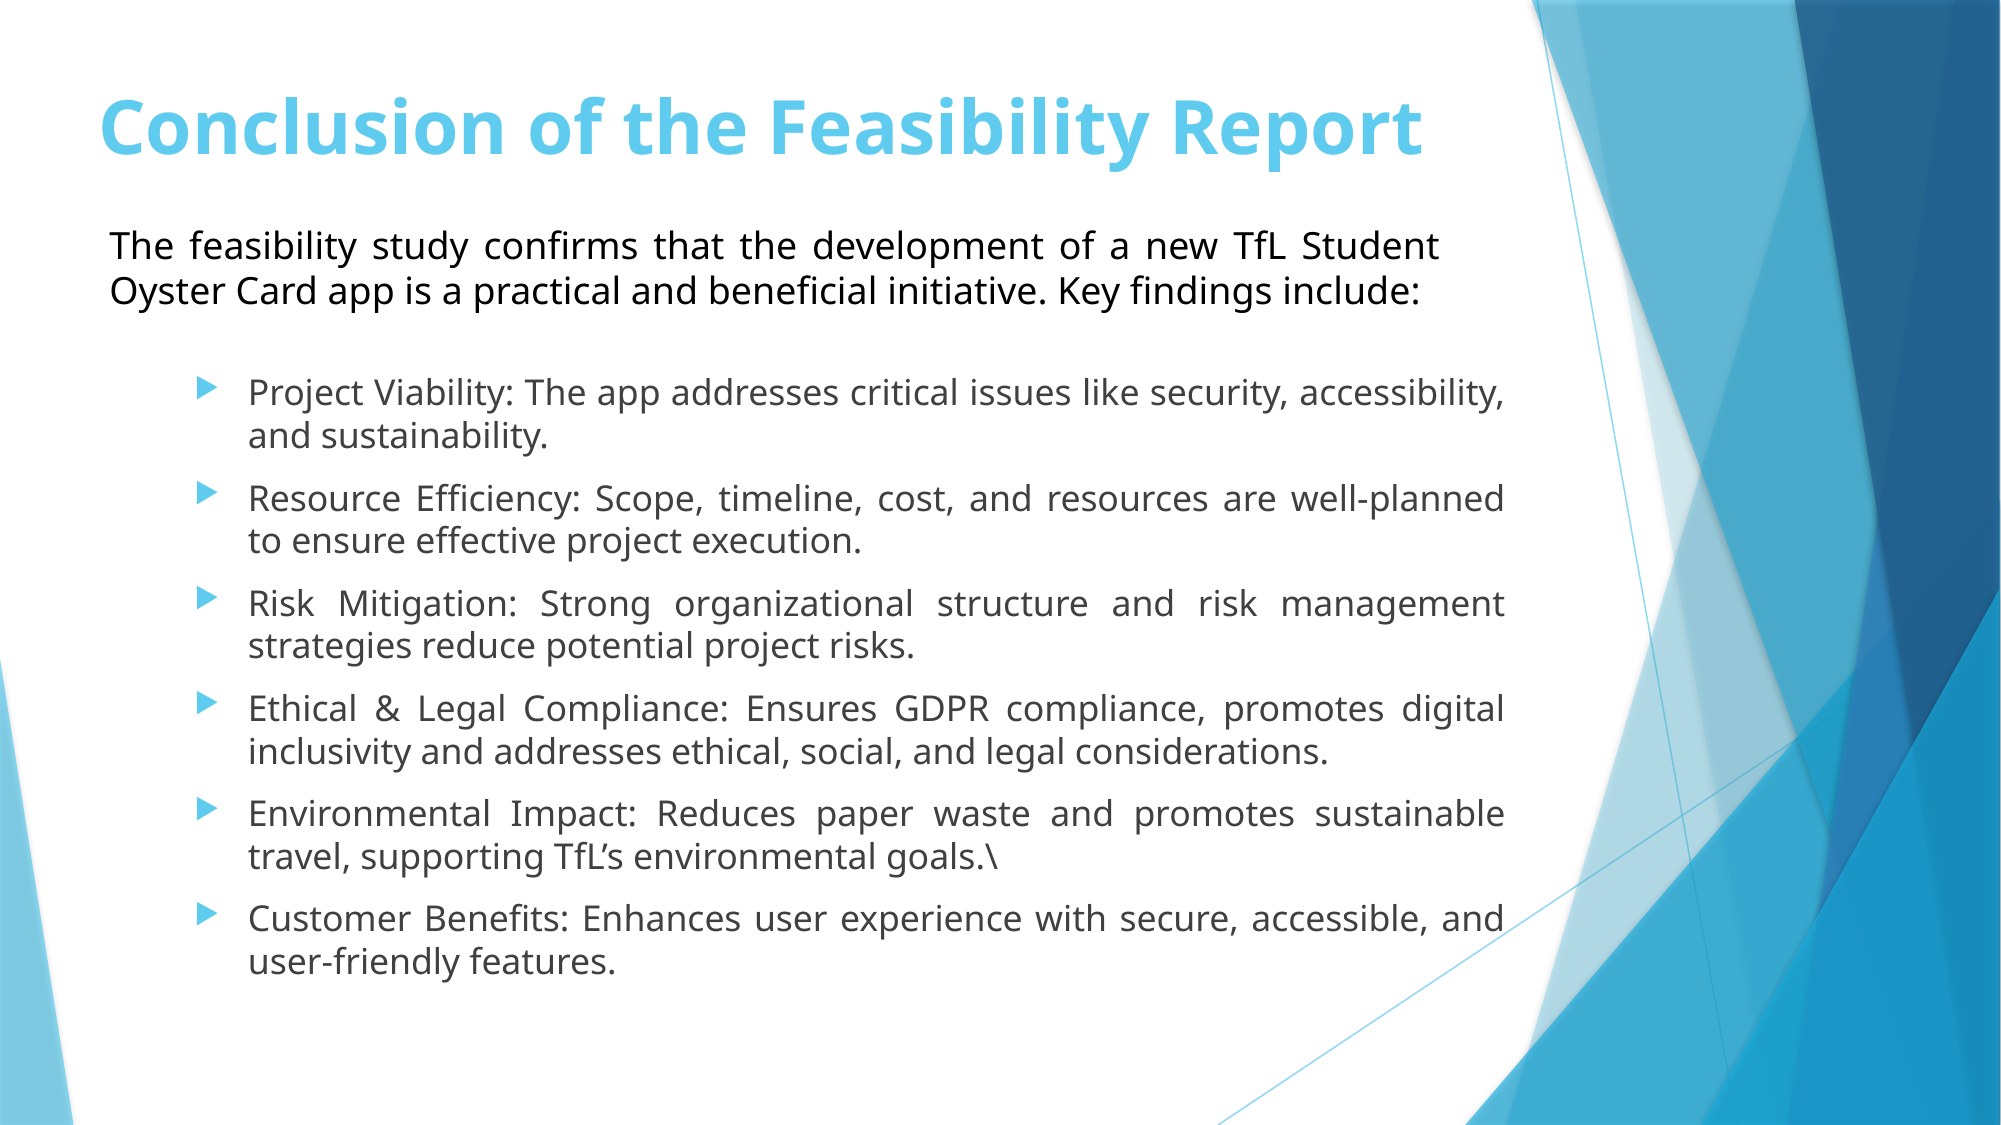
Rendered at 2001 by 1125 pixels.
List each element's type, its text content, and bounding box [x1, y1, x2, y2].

title Conclusion of the Feasibility Report [83, 72, 1494, 196]
text_box The feasibility study confirms that the development of a new TfL Student Oyster Card app is a practical and beneficial initiative. Key findings include: [94, 214, 1456, 320]
list Project Viability: The app addresses critical issues like security, accessibility, and sustainability. Resource Efficiency: Scope, timeline, cost, and resources are well-planned to ensure effective project execution. Risk Mitigation: Strong organizational structure and risk management strategies reduce potential project risks. Ethical & Legal Compliance: Ensures GDPR compliance, promotes digital inclusivity and addresses ethical, social, and legal considerations. Environmental Impact: Reduces paper waste and promotes sustainable travel, supporting TfL’s environmental goals.\ Customer Benefits: Enhances user experience with secure, accessible, and user-friendly features. [179, 362, 1522, 1000]
